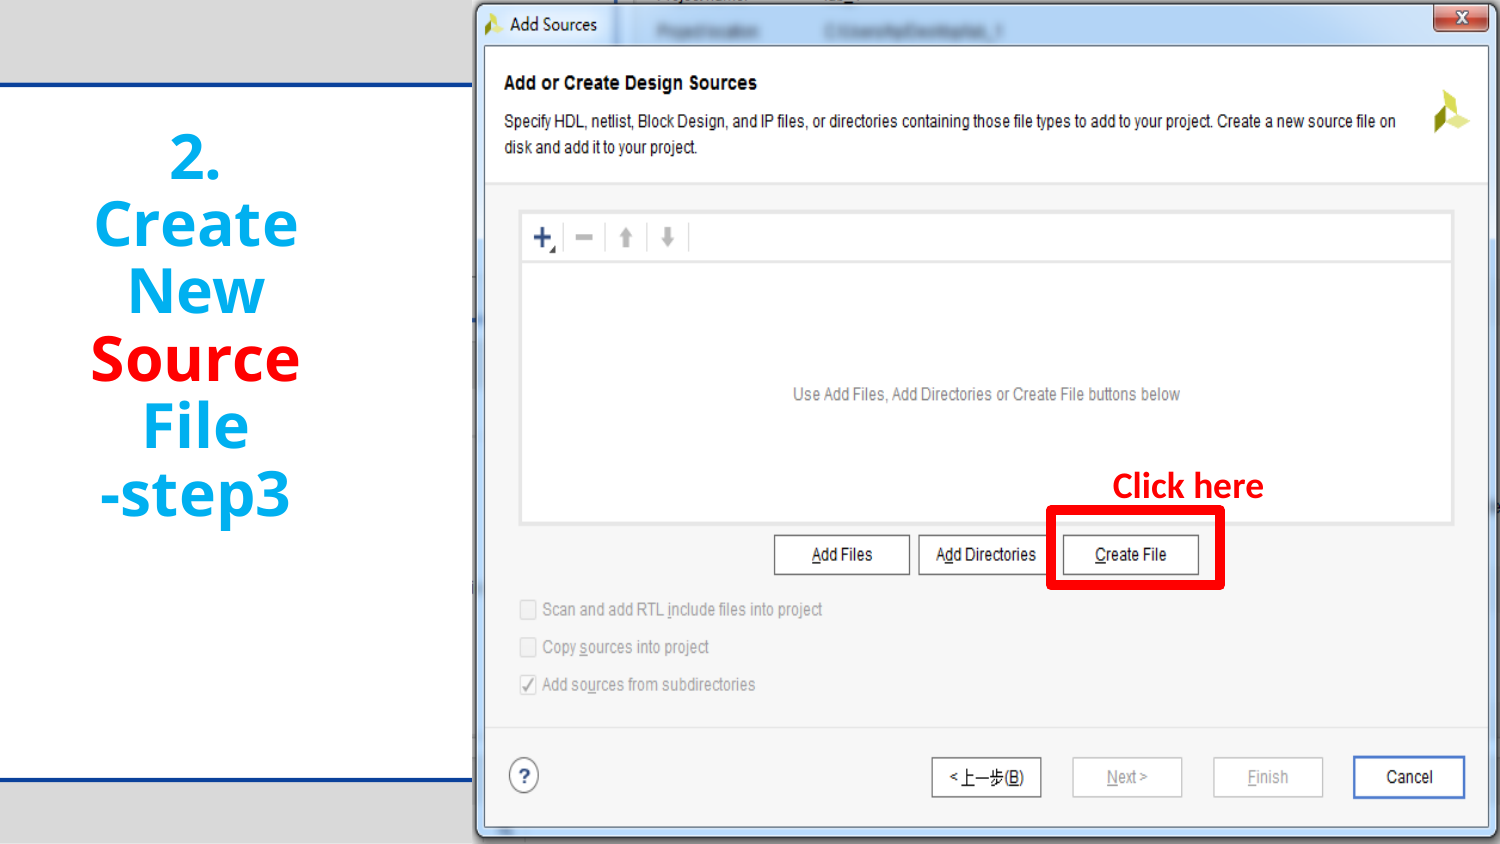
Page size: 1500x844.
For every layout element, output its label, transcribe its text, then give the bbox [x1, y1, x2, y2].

text_box 2. Create New Source File -step3 [54, 171, 338, 485]
picture [472, 0, 1500, 844]
